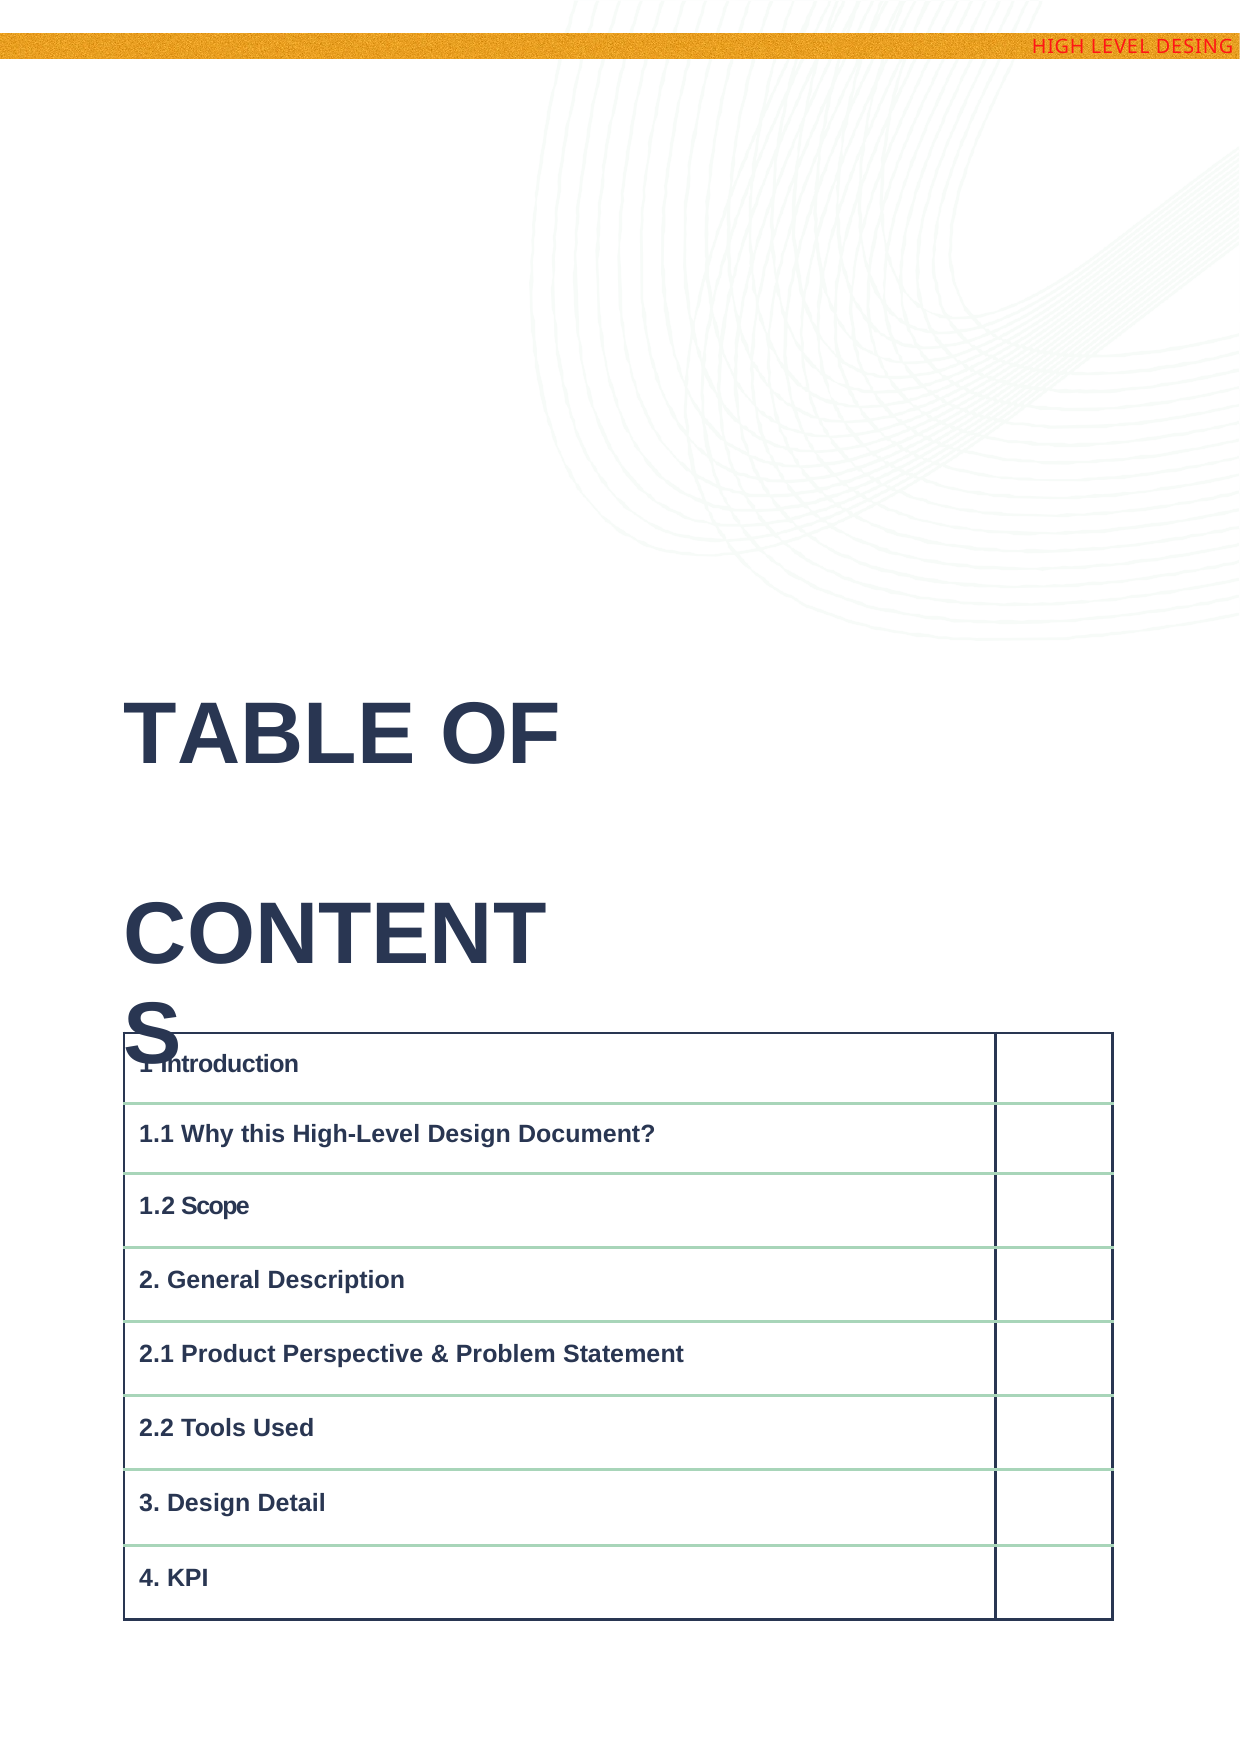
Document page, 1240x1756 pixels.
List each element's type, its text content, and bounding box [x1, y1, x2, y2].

table_cell 2.1 Product Perspective & Problem Statement [125, 1323, 994, 1394]
table_cell [997, 1471, 1111, 1544]
table_cell 1.1 Why this High-Level Design Document? [125, 1105, 994, 1172]
table_cell 3. Design Detail [125, 1471, 994, 1544]
table_cell 2.2 Tools Used [125, 1397, 994, 1468]
table_cell [997, 1323, 1111, 1394]
table_cell [997, 1249, 1111, 1320]
table_cell 2. General Description [125, 1249, 994, 1320]
table_cell [997, 1105, 1111, 1172]
table_cell [997, 1397, 1111, 1468]
table_cell 1.2 Scope [125, 1175, 994, 1246]
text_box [0, 0, 1240, 642]
table_cell 4. KPI [125, 1547, 994, 1618]
table_cell [997, 1175, 1111, 1246]
table_header [997, 1034, 1111, 1102]
table_header 1 Introduction [125, 1034, 994, 1102]
title TABLE OF CONTENTS [121, 671, 573, 1081]
table_cell [997, 1547, 1111, 1618]
